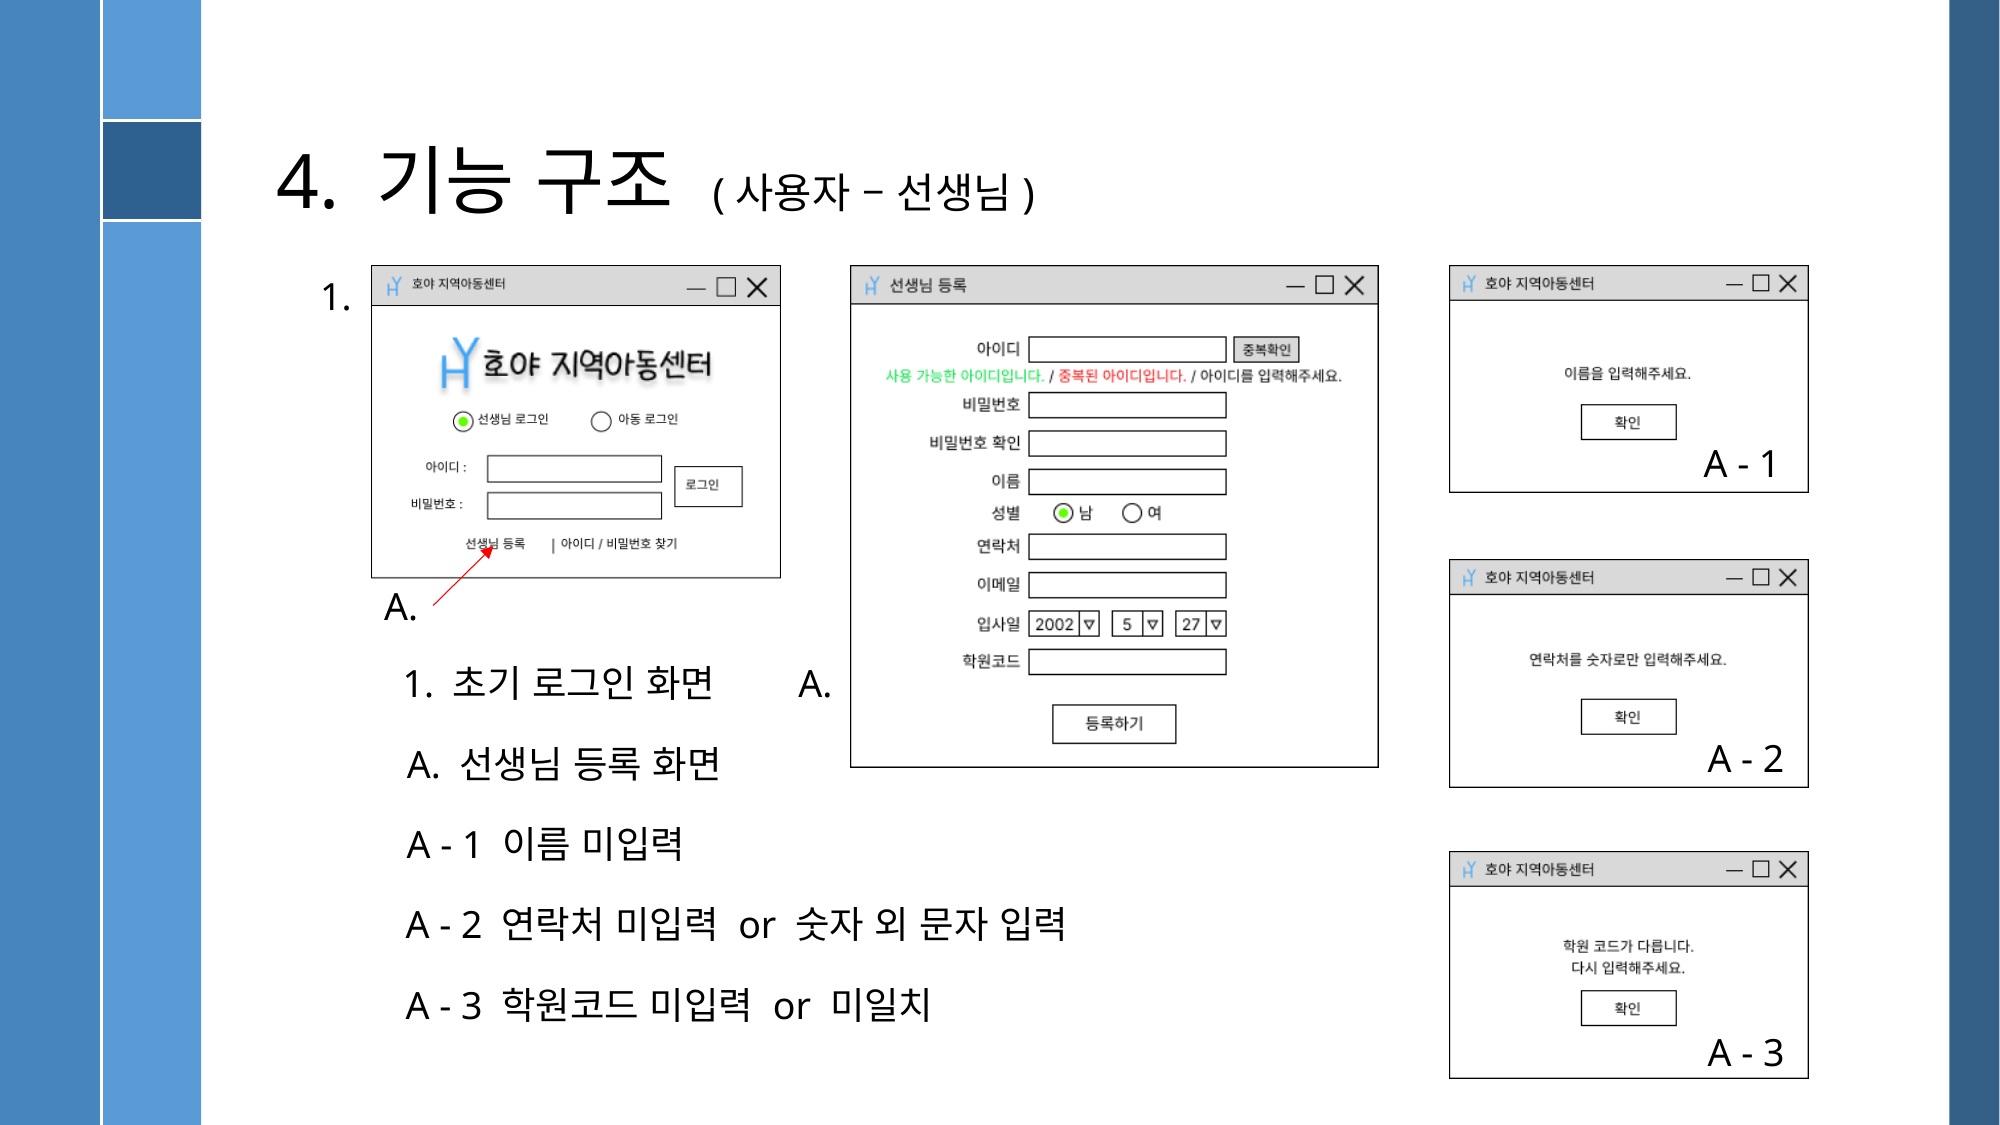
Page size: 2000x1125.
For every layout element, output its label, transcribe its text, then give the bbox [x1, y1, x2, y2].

title 4. 기능 구조 (사용자 – 선생님) [261, 29, 1867, 233]
text_box 1. 초기 로그인 화면 [387, 652, 731, 713]
text_box A - 3 학원코드 미입력 or 미일치 [390, 974, 949, 1035]
text_box A - 2 연락처 미입력 or 숫자 외 문자 입력 [390, 894, 1084, 954]
picture [371, 265, 781, 579]
text_box A - 1 이름 미입력 [391, 813, 701, 874]
picture [1449, 265, 1809, 493]
text_box 1. [305, 265, 367, 326]
text_box A. [369, 575, 434, 636]
picture [850, 265, 1379, 768]
picture [1449, 559, 1809, 788]
text_box A. [783, 652, 848, 713]
text_box A - 3 [1692, 1021, 1810, 1082]
picture [1449, 851, 1809, 1079]
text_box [435, 546, 494, 606]
text_box A. 선생님 등록 화면 [392, 733, 738, 793]
